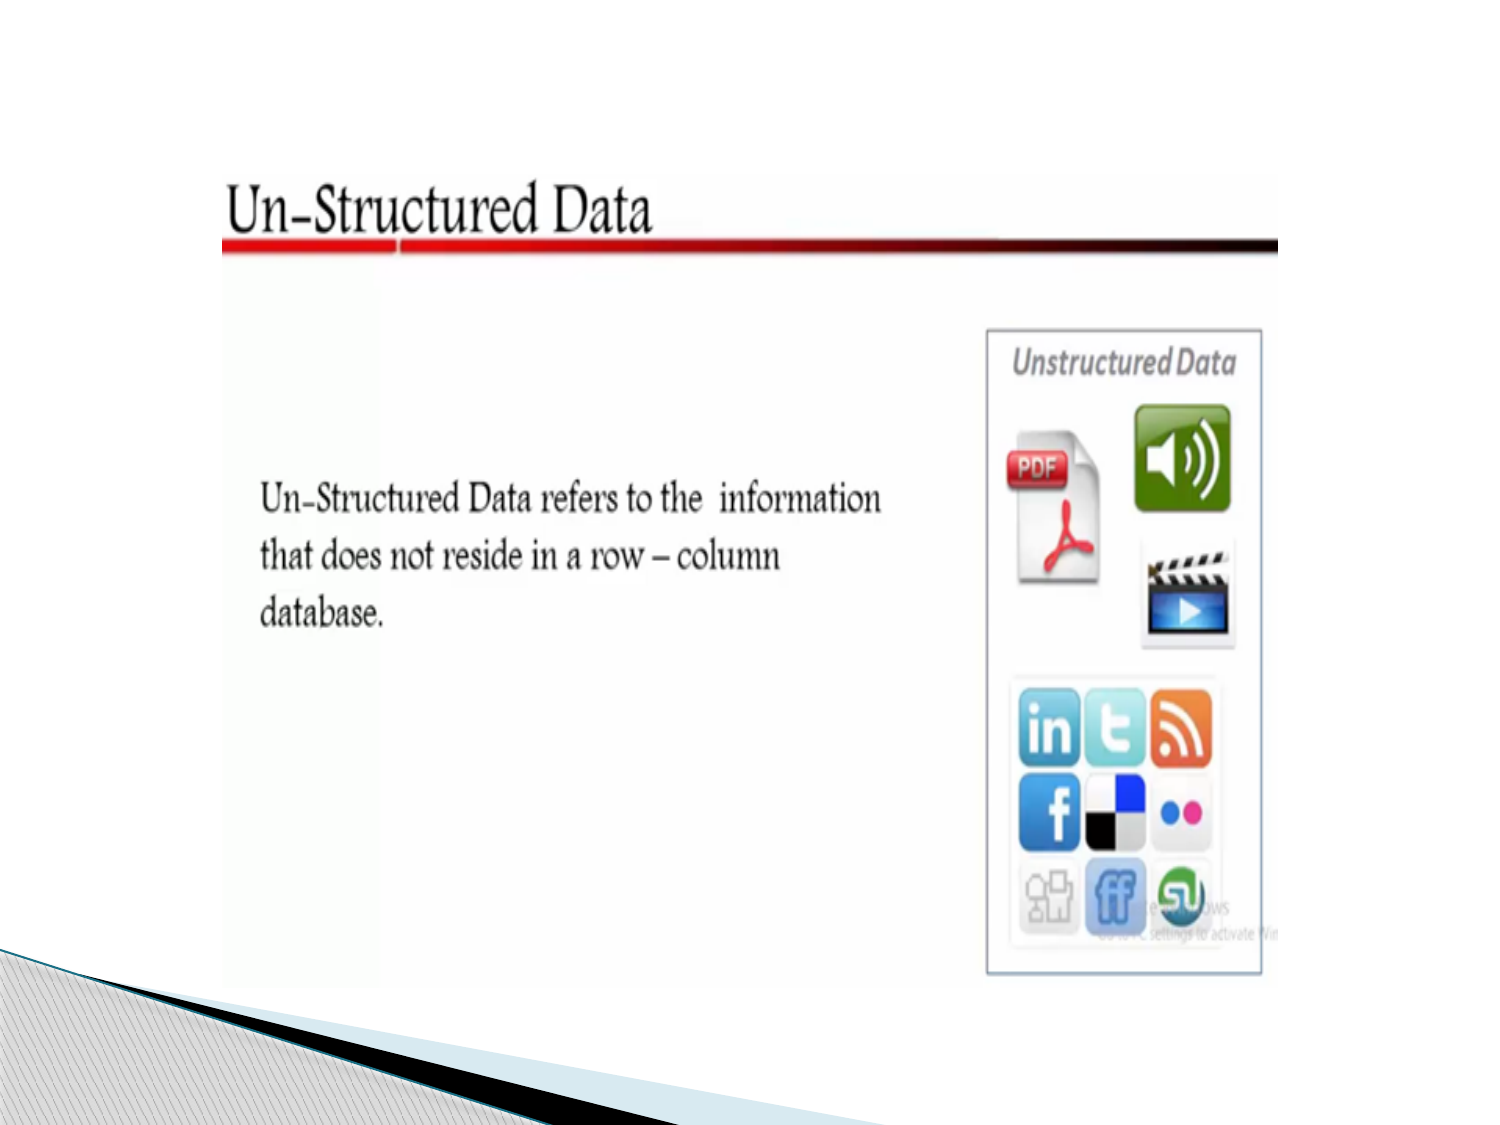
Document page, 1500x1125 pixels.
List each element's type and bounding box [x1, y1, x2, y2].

picture [222, 174, 1278, 988]
